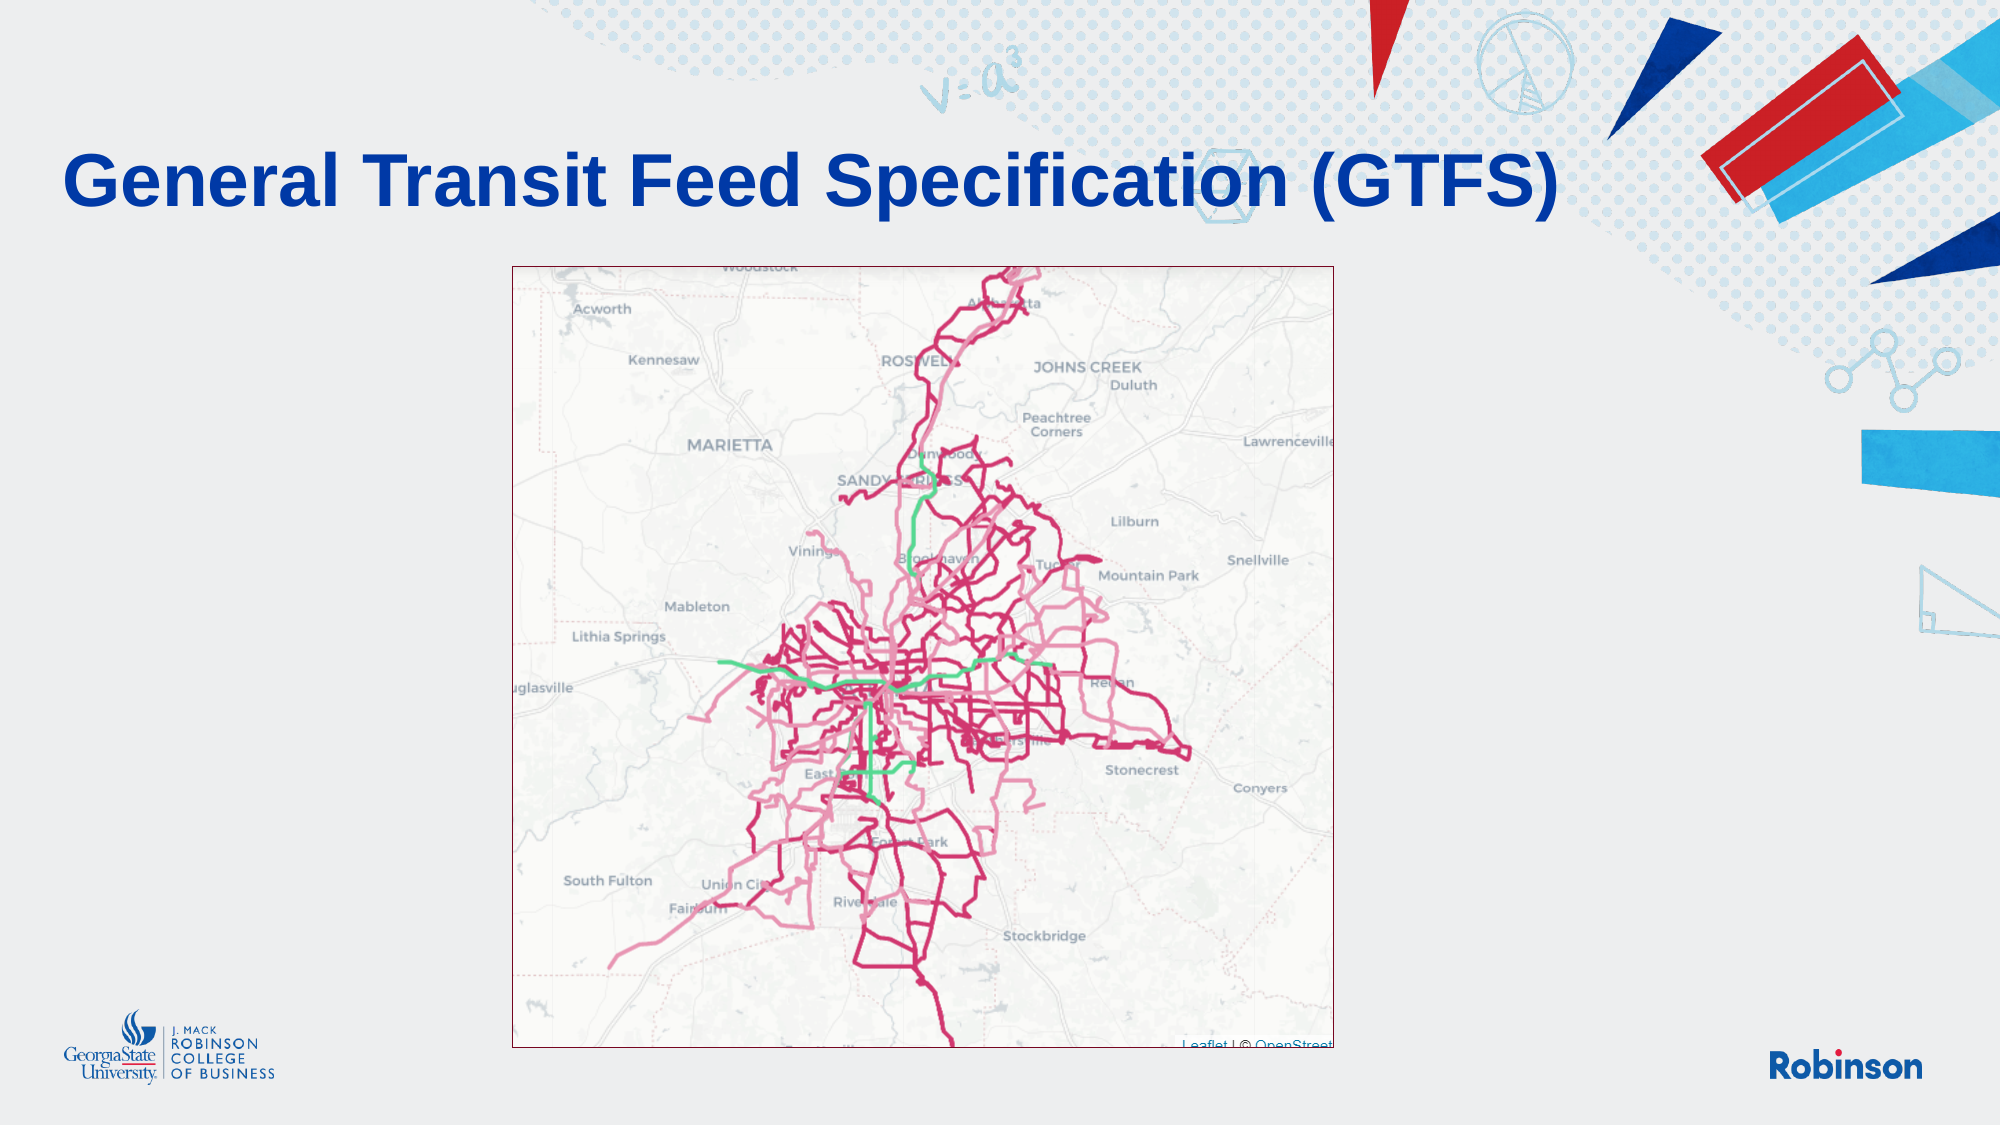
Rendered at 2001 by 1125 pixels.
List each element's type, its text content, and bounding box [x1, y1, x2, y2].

title General Transit Feed Specification (GTFS) [62, 141, 1938, 223]
picture [0, 0, 2000, 1125]
